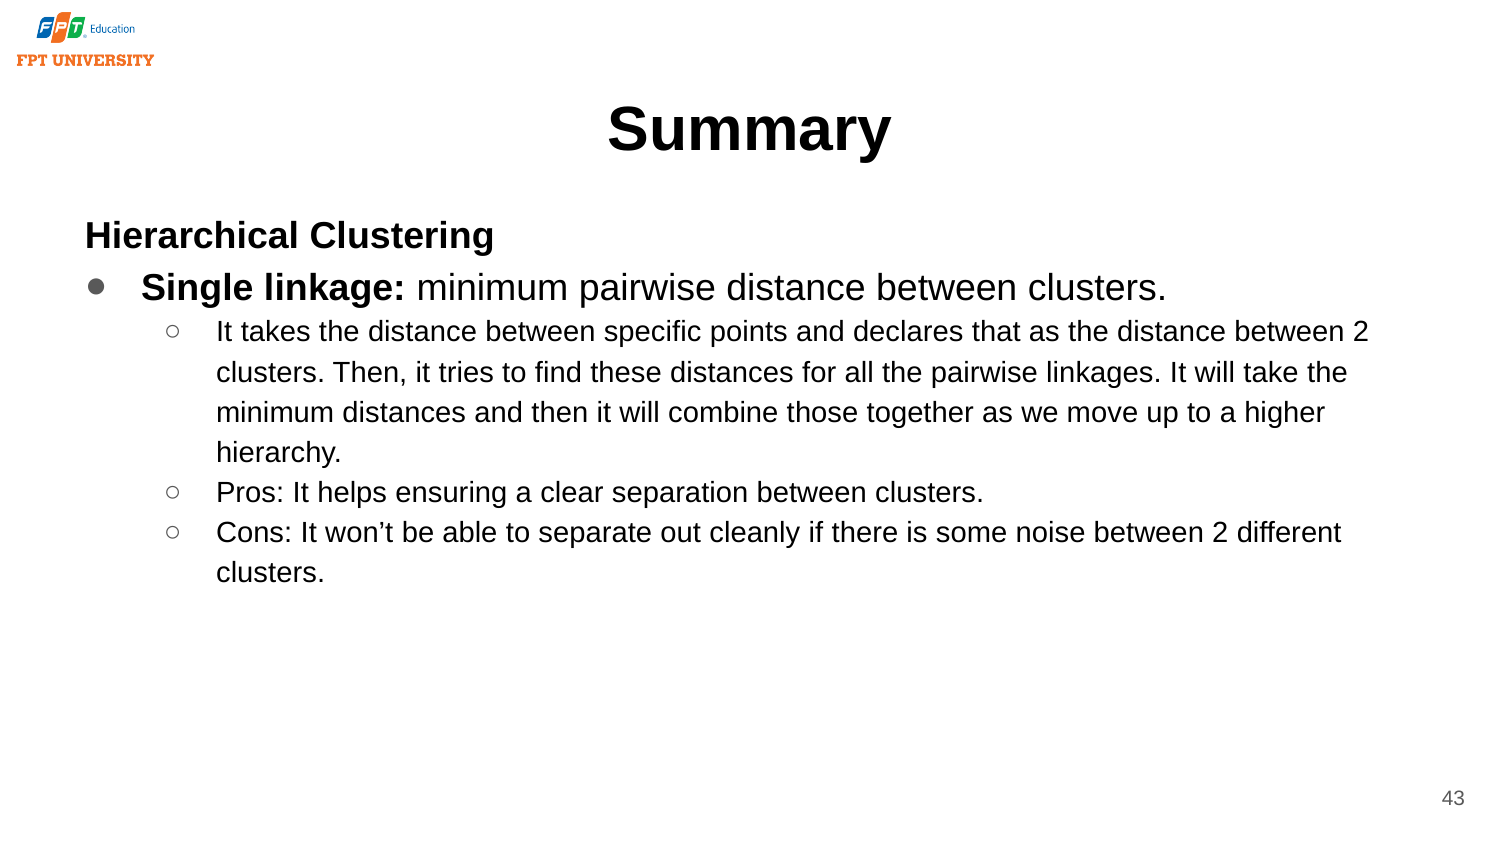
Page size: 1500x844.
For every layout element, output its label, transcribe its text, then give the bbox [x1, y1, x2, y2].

slide_number 43 [1389, 764, 1480, 830]
picture [11, 1, 160, 77]
title Summary [51, 72, 1449, 167]
list Hierarchical Clustering Single linkage: minimum pairwise distance between clusters. It takes the distance between specific points and declares that as the distance between 2 clusters. Then, it tries to find these distances for all the pairwise linkages. It will take the minimum distances and then it will combine those together as we move up to a higher hierarchy. Pros: It helps ensuring a clear separation between clusters. Cons: It won’t be able to separate out cleanly if there is some noise between 2 different clusters. [51, 189, 1449, 822]
